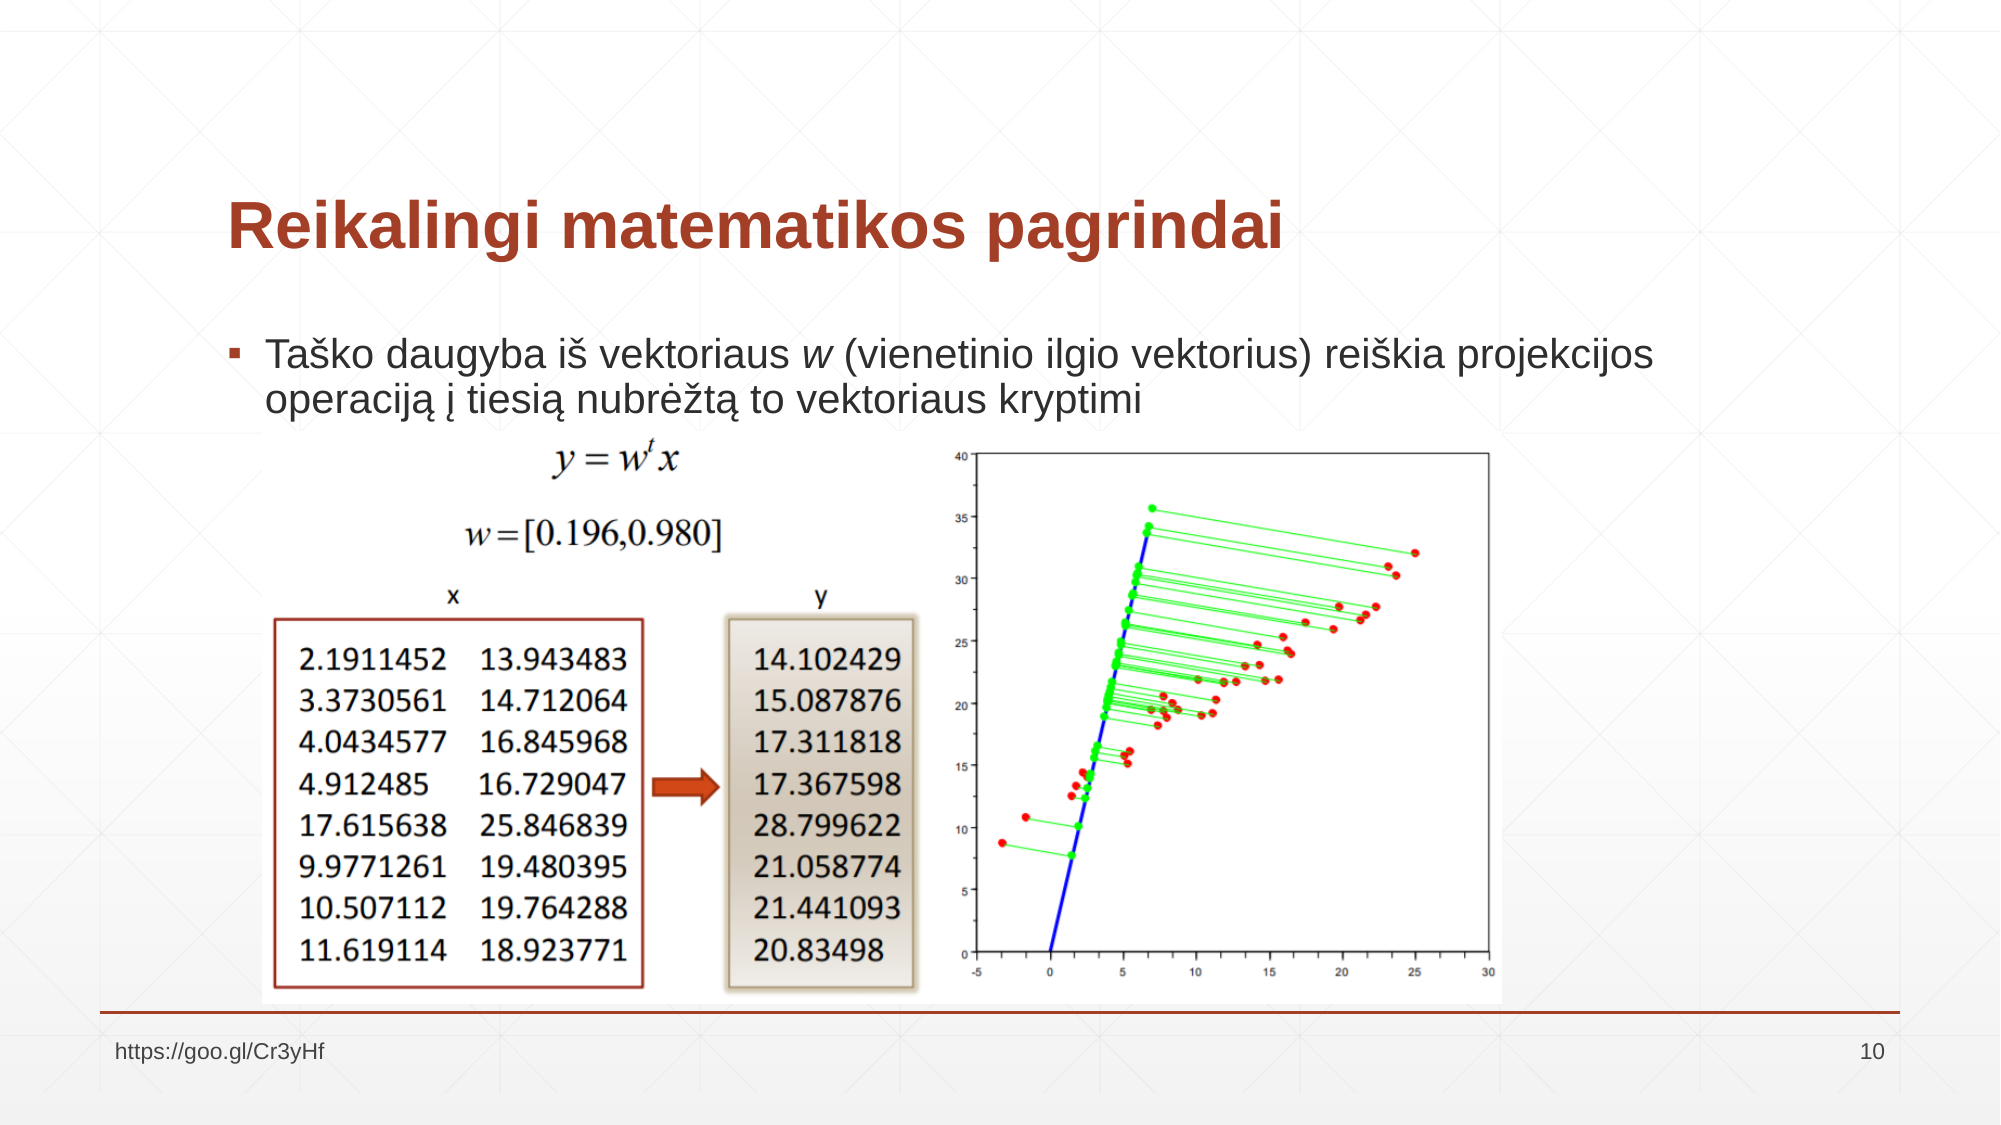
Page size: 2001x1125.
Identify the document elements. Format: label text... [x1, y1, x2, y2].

footer https://goo.gl/Cr3yHf [99, 1031, 1106, 1069]
picture [262, 431, 1502, 1004]
list Taško daugyba iš vektoriaus w (vienetinio ilgio vektorius) reiškia projekcijos operaciją į tiesią nubrėžtą to vektoriaus kryptimi [212, 324, 1788, 950]
slide_number 10 [1749, 1031, 1901, 1069]
title Reikalingi matematikos pagrindai [212, 82, 1788, 271]
